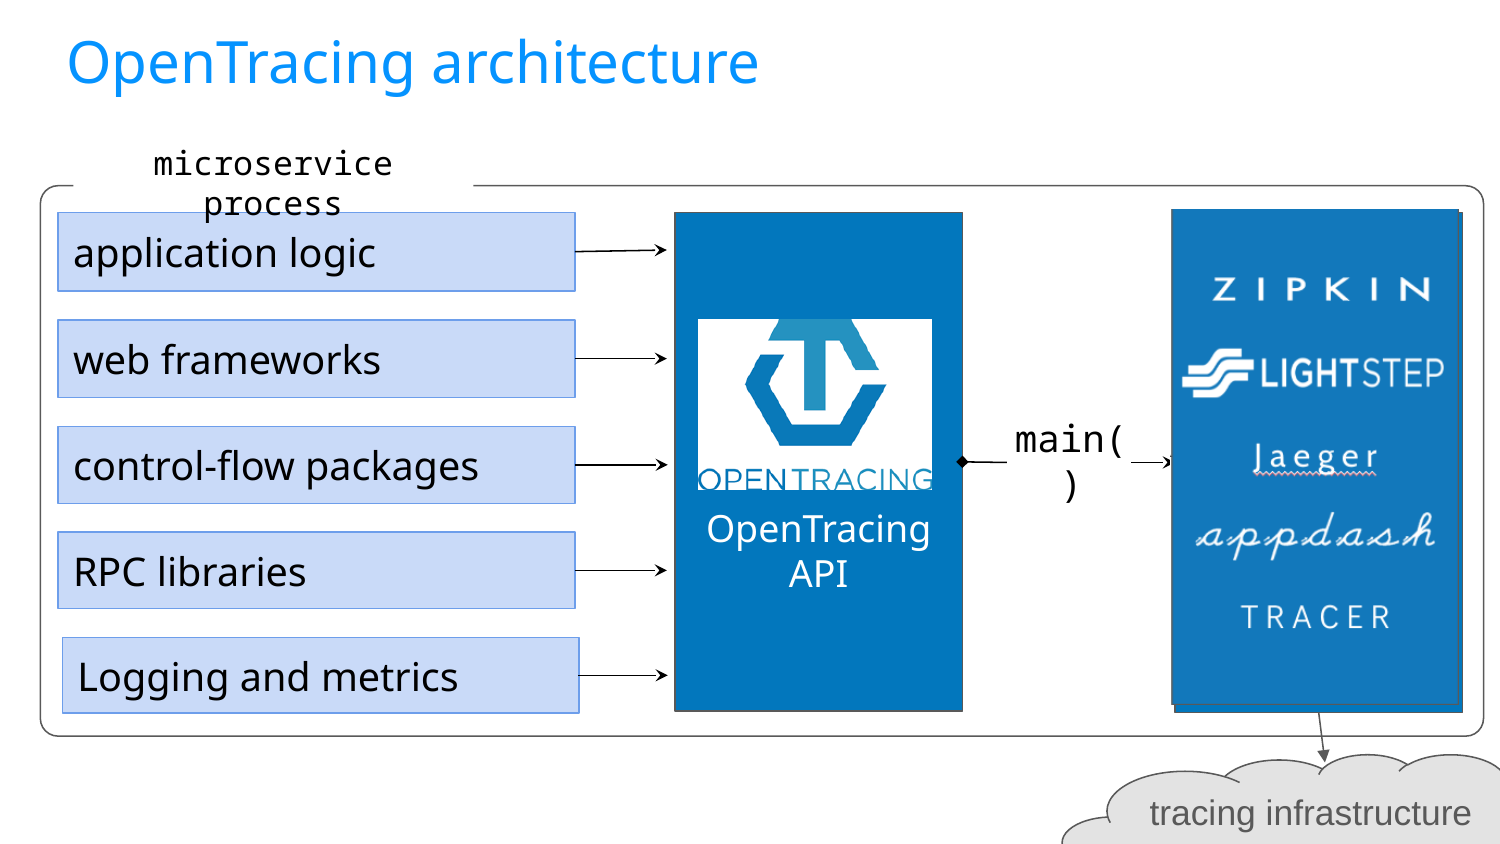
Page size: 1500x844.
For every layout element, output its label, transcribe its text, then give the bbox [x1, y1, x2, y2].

text_box [40, 185, 1484, 737]
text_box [62, 637, 669, 714]
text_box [57, 531, 668, 609]
text_box [674, 212, 960, 499]
picture [1170, 209, 1459, 705]
picture [697, 319, 932, 491]
text_box [674, 600, 957, 712]
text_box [57, 426, 669, 504]
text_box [57, 212, 668, 292]
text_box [57, 319, 668, 398]
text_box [962, 212, 1500, 844]
text_box microservice process [73, 160, 474, 204]
text_box OpenTracing API [674, 499, 957, 600]
title OpenTracing architecture [51, 10, 1449, 127]
